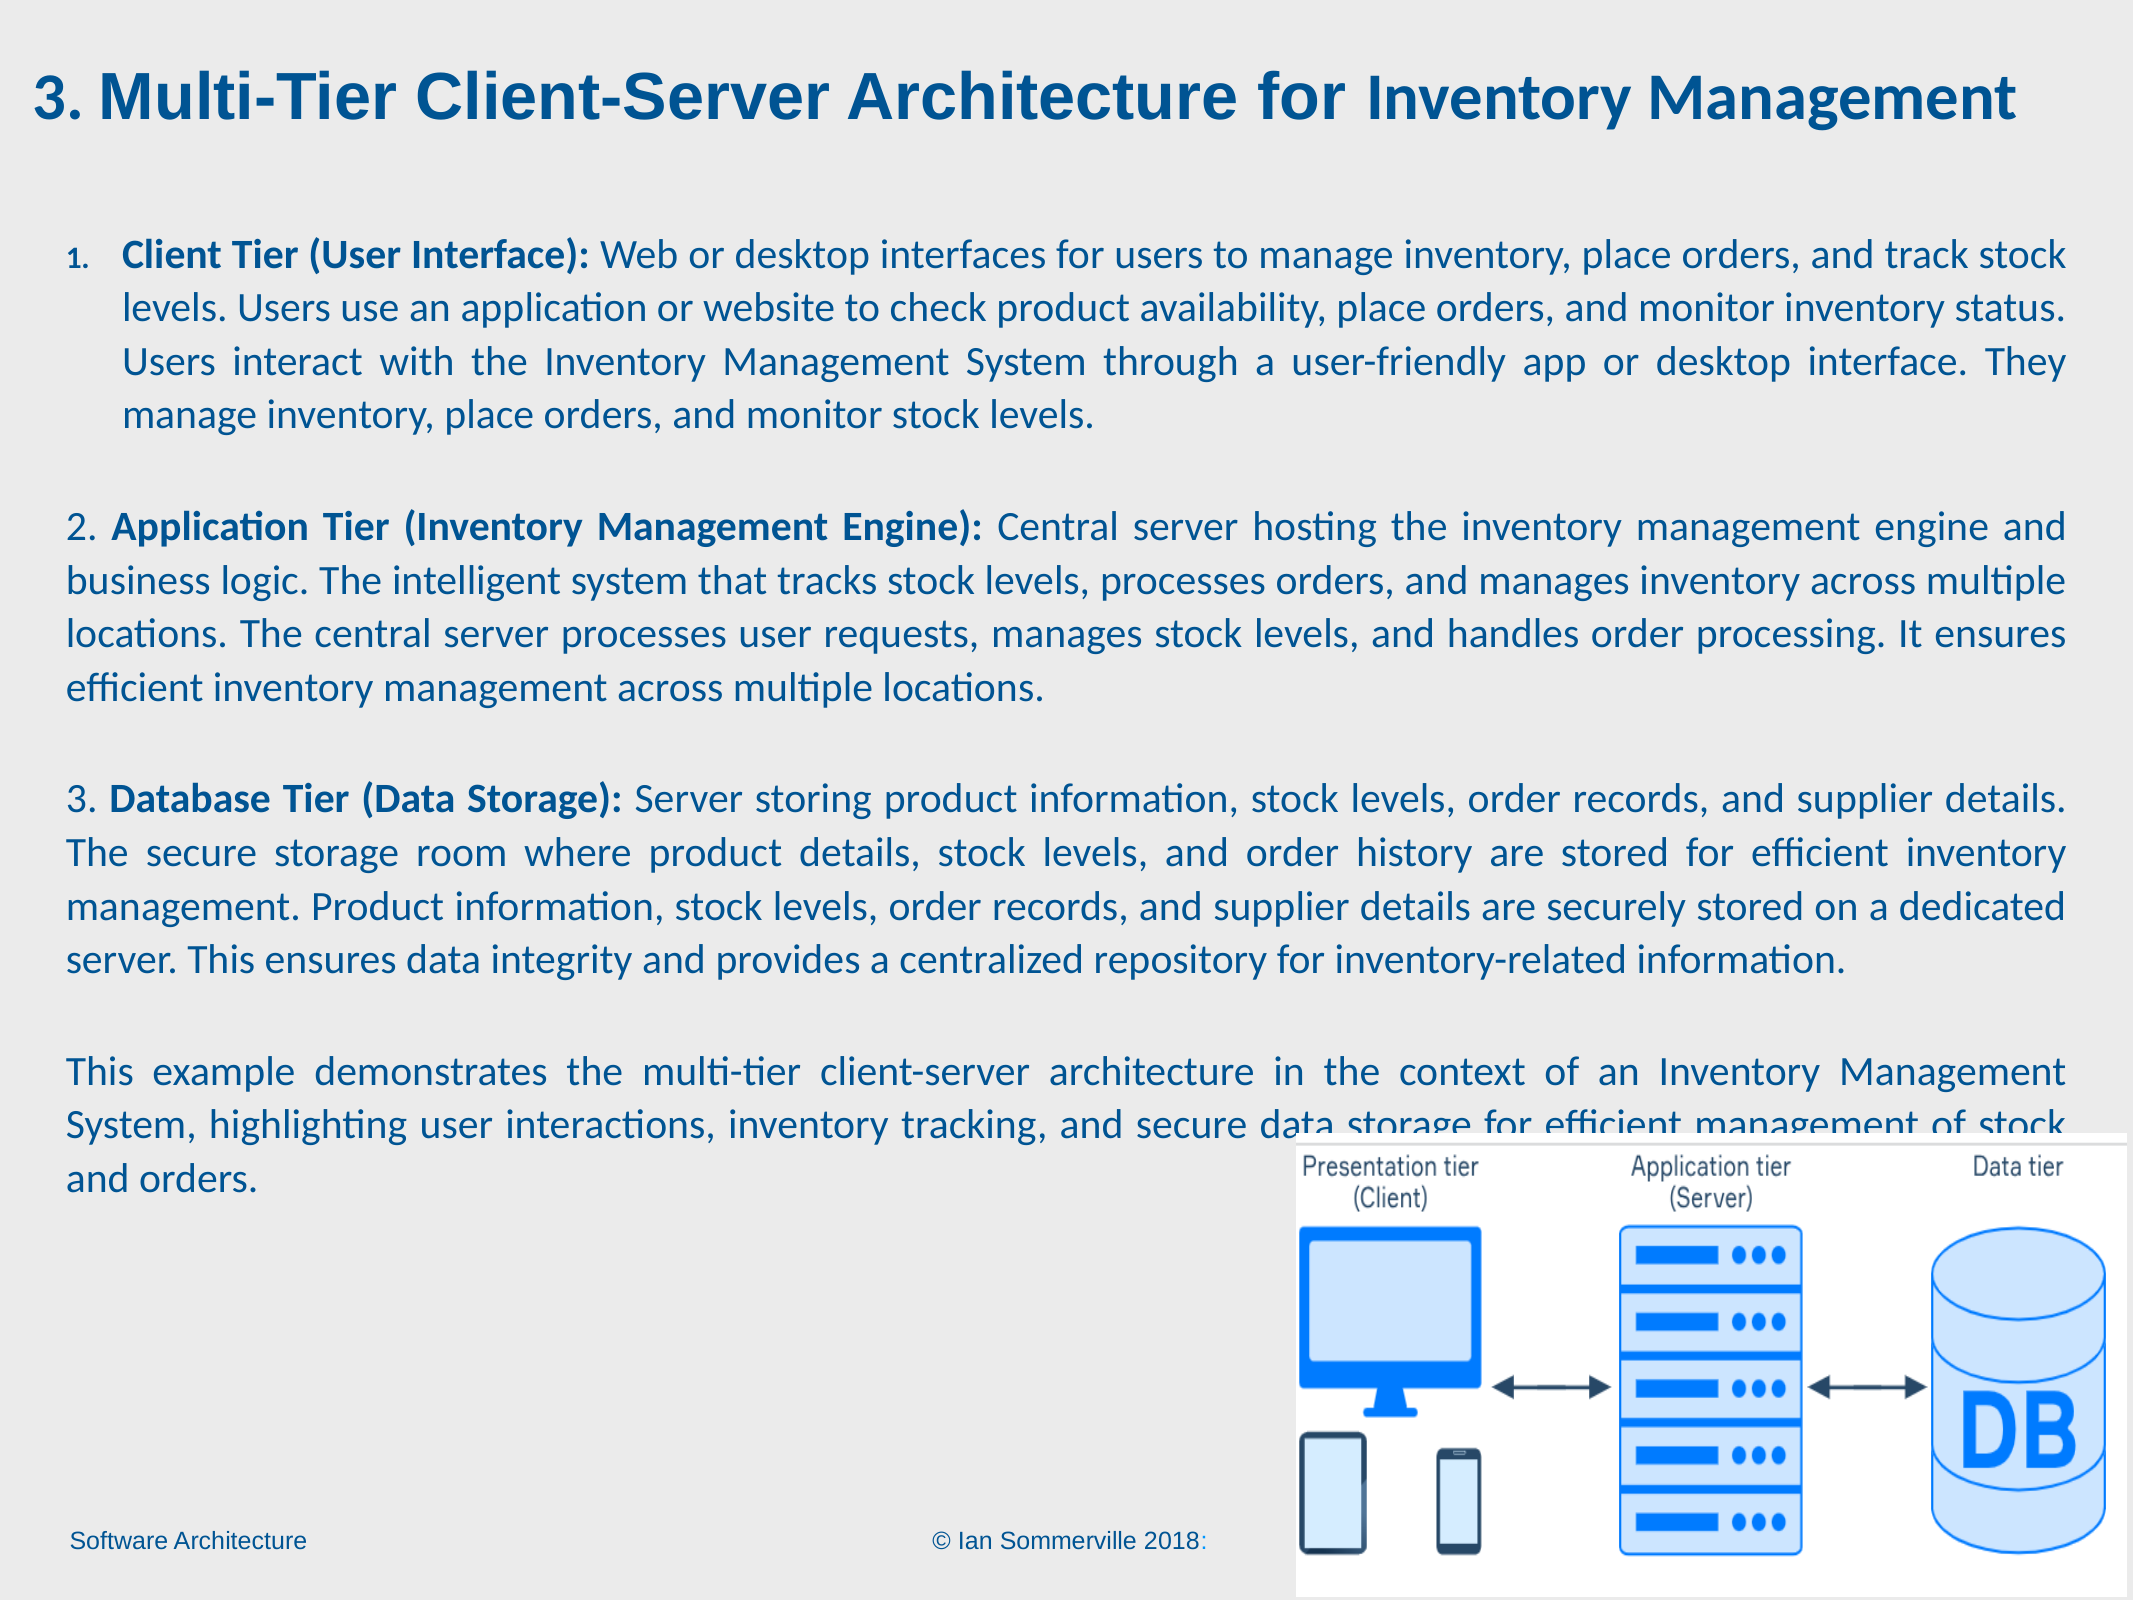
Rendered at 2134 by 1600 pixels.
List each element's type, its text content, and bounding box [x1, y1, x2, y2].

title 3. Multi-Tier Client-Server Architecture for Inventory Management [23, 0, 2115, 181]
picture [1296, 1133, 2127, 1598]
list Client Tier (User Interface): Web or desktop interfaces for users to manage inventory, place orders, and track stock levels. Users use an application or website to check product availability, place orders, and monitor inventory status. Users interact with the Inventory Management System through a user-friendly app or desktop interface. They manage inventory, place orders, and monitor stock levels. 2. Application Tier (Inventory Management Engine): Central server hosting the inventory management engine and business logic. The intelligent system that tracks stock levels, processes orders, and manages inventory across multiple locations. The central server processes user requests, manages stock levels, and handles order processing. It ensures efficient inventory management across multiple locations. 3. Database Tier (Data Storage): Server storing product information, stock levels, order records, and supplier details. The secure storage room where product details, stock levels, and order history are stored for efficient inventory management. Product information, stock levels, order records, and supplier details are securely stored on a dedicated server. This ensures data integrity and provides a centralized repository for inventory-related information. This example demonstrates the multi-tier client-server architecture in the context of an Inventory Management System, highlighting user interactions, inventory tracking, and secure data storage for efficient management of stock and orders. [56, 214, 2077, 1472]
